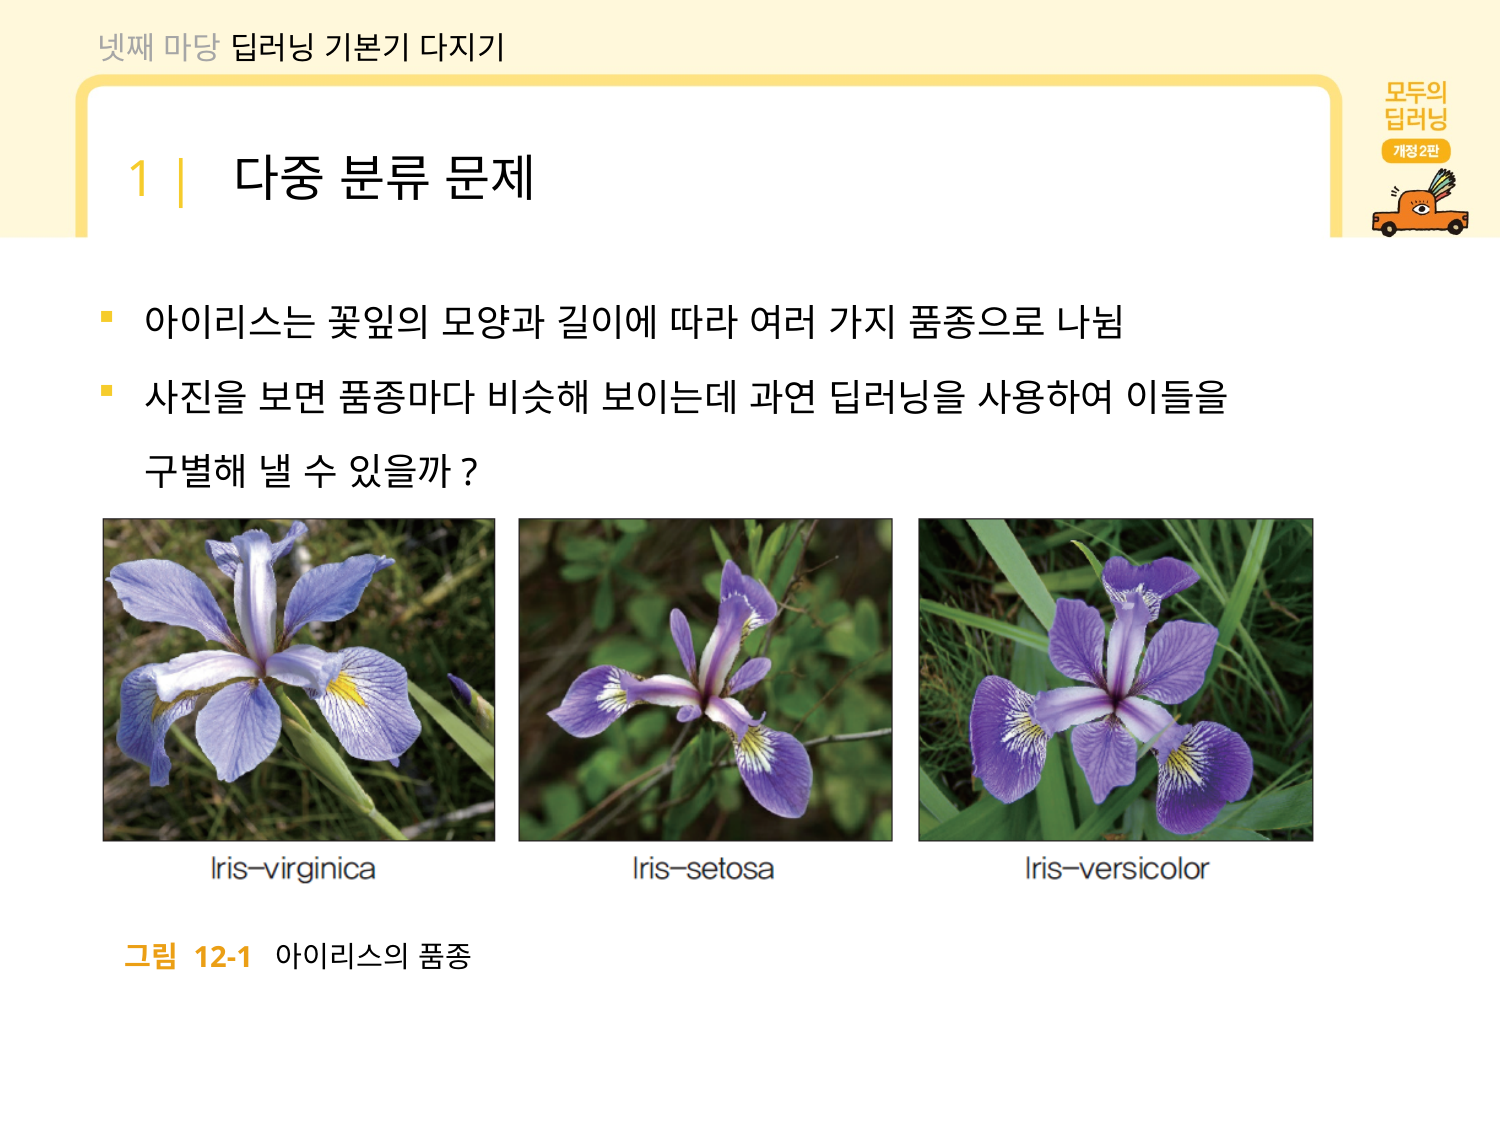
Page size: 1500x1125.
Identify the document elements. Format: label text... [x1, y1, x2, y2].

text_box 아이리스는 꽃잎의 모양과 길이에 따라 여러 가지 품종으로 나뉨 사진을 보면 품종마다 비슷해 보이는데 과연 딥러닝을 사용하여 이들을 구별해 낼 수 있을까? [83, 262, 1352, 501]
picture [0, 0, 1500, 1125]
text_box 넷째 마당 딥러닝 기본기 다지기 [82, 0, 1133, 74]
text_box 1 | 다중 분류 문제 [111, 99, 1309, 214]
text_box 그림 12-1 아이리스의 품종 [89, 907, 508, 981]
